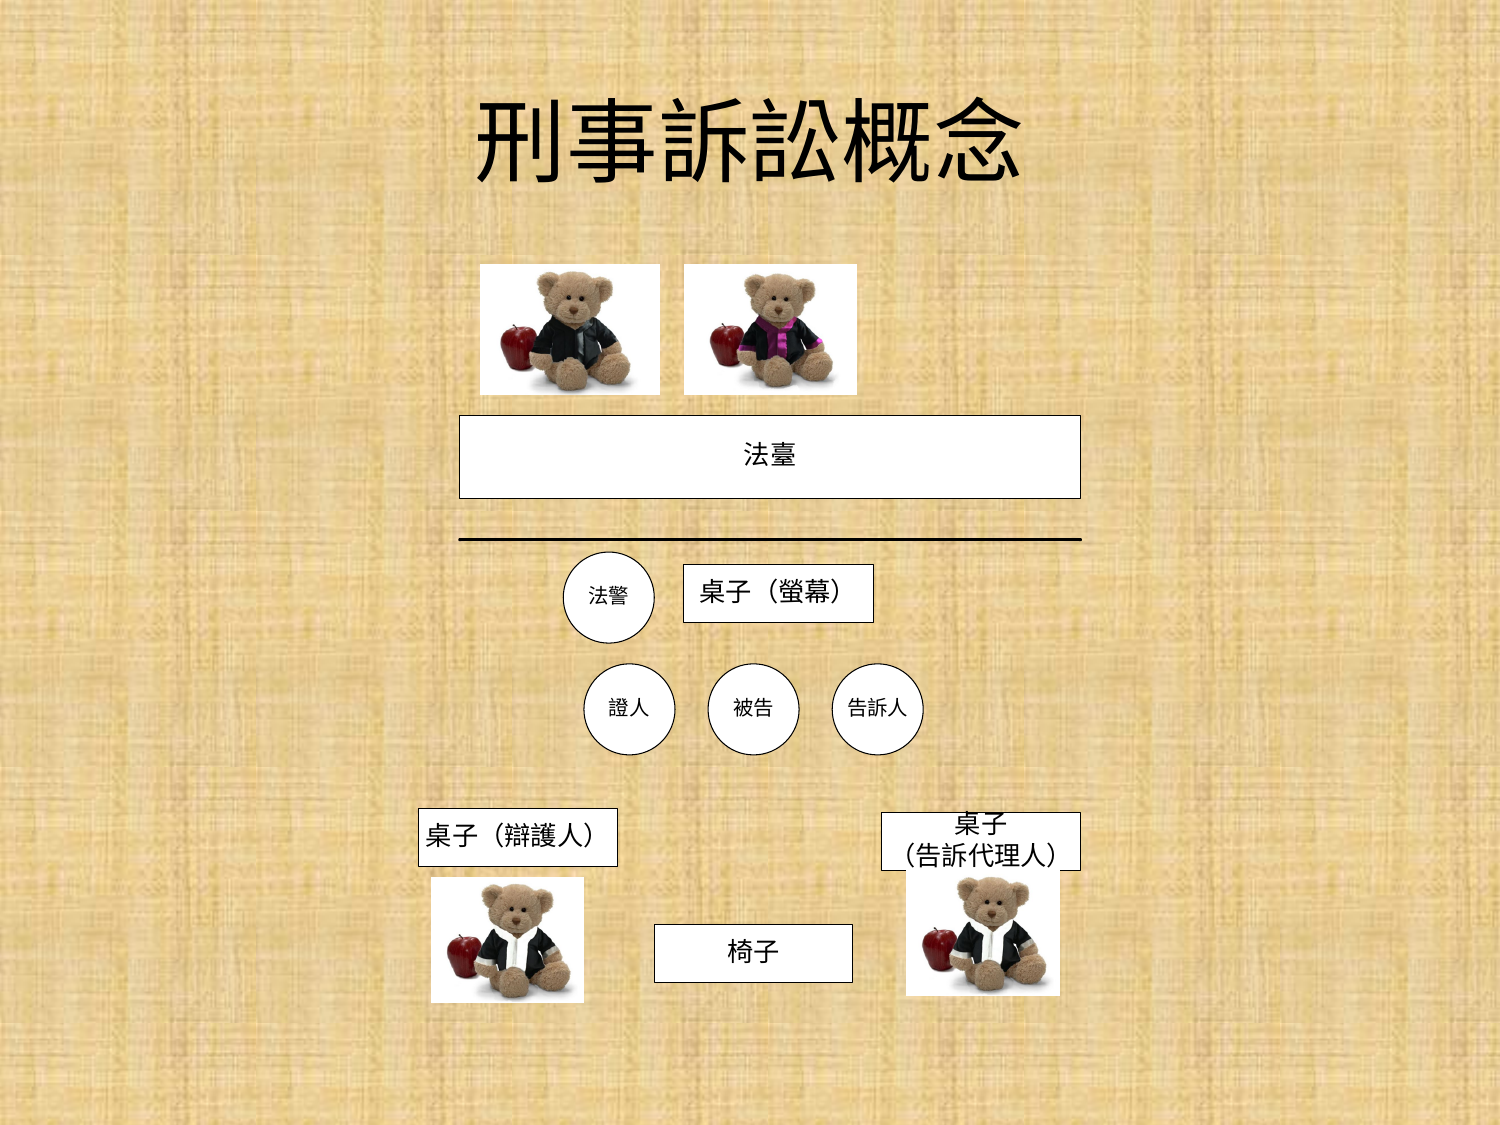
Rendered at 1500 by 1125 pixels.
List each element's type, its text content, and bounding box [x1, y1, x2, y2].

title 刑事訴訟概念 [75, 45, 1425, 233]
picture [0, 0, 1500, 1125]
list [415, 262, 1084, 1006]
